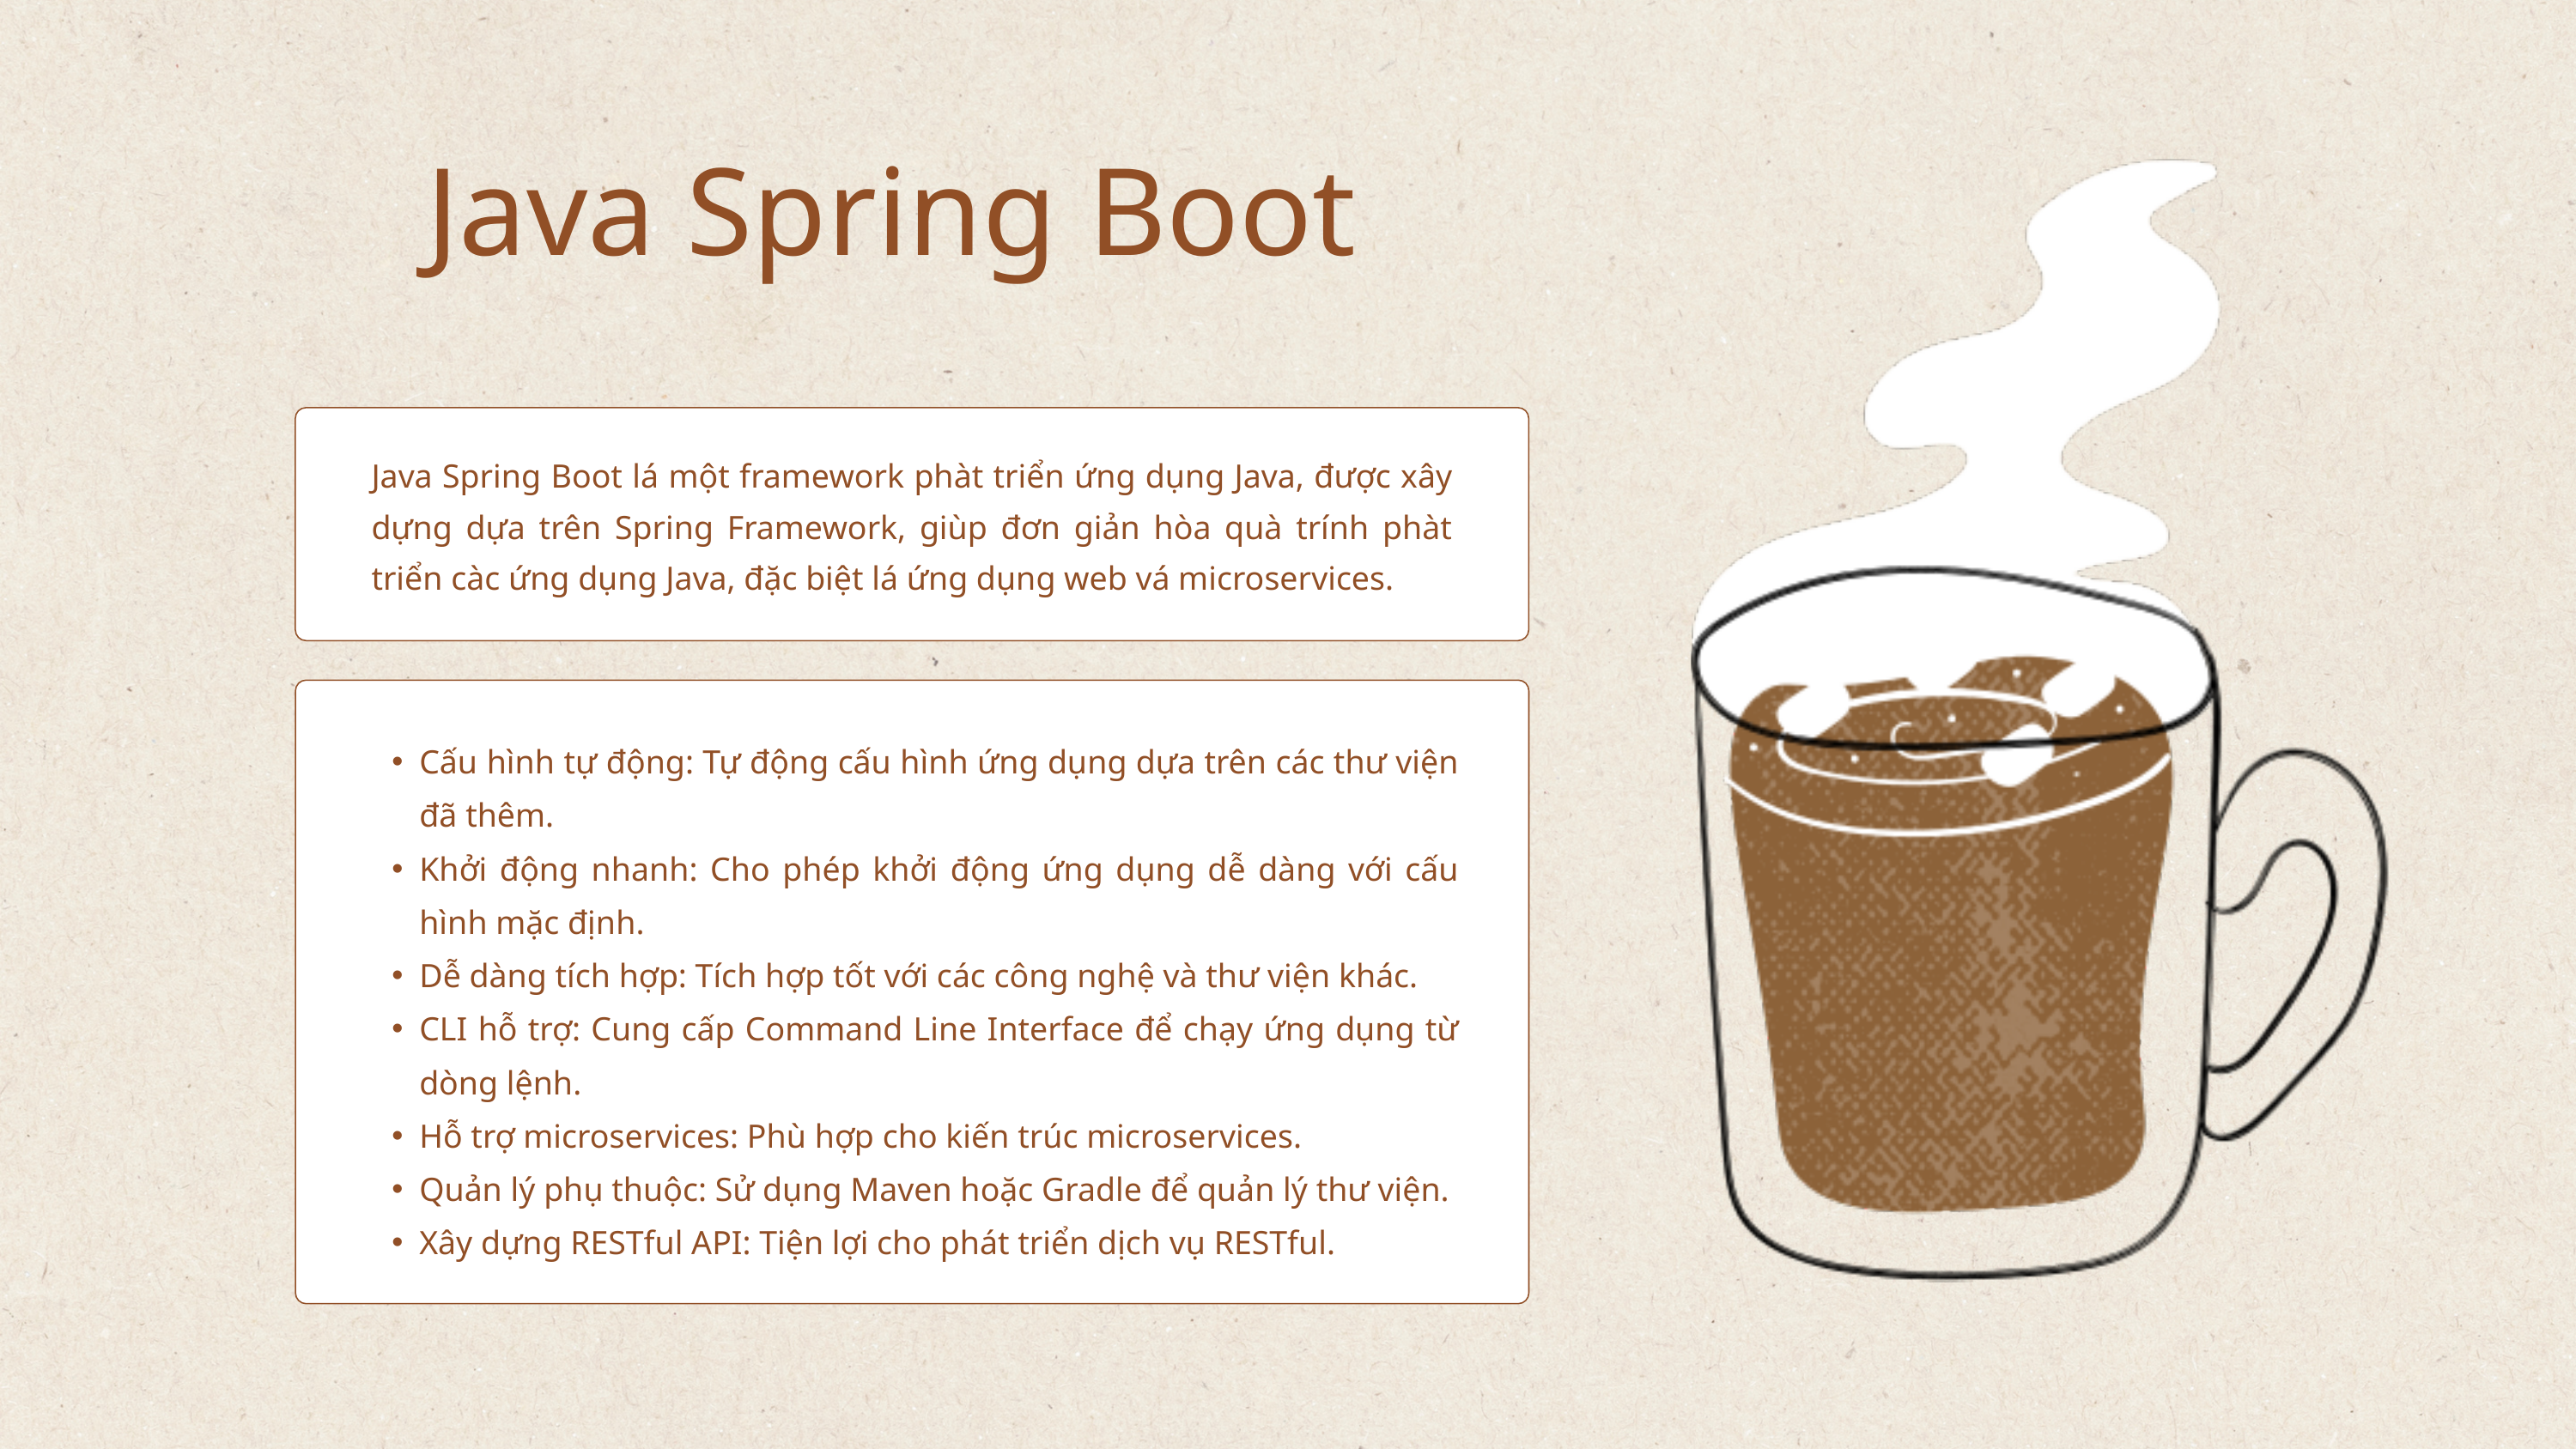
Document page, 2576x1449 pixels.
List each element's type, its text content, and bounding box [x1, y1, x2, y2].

text_box [0, 0, 2576, 1449]
text_box Java Spring Boot [272, 135, 1510, 280]
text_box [295, 680, 1529, 1304]
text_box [295, 407, 1529, 641]
text_box [1691, 158, 2394, 1282]
